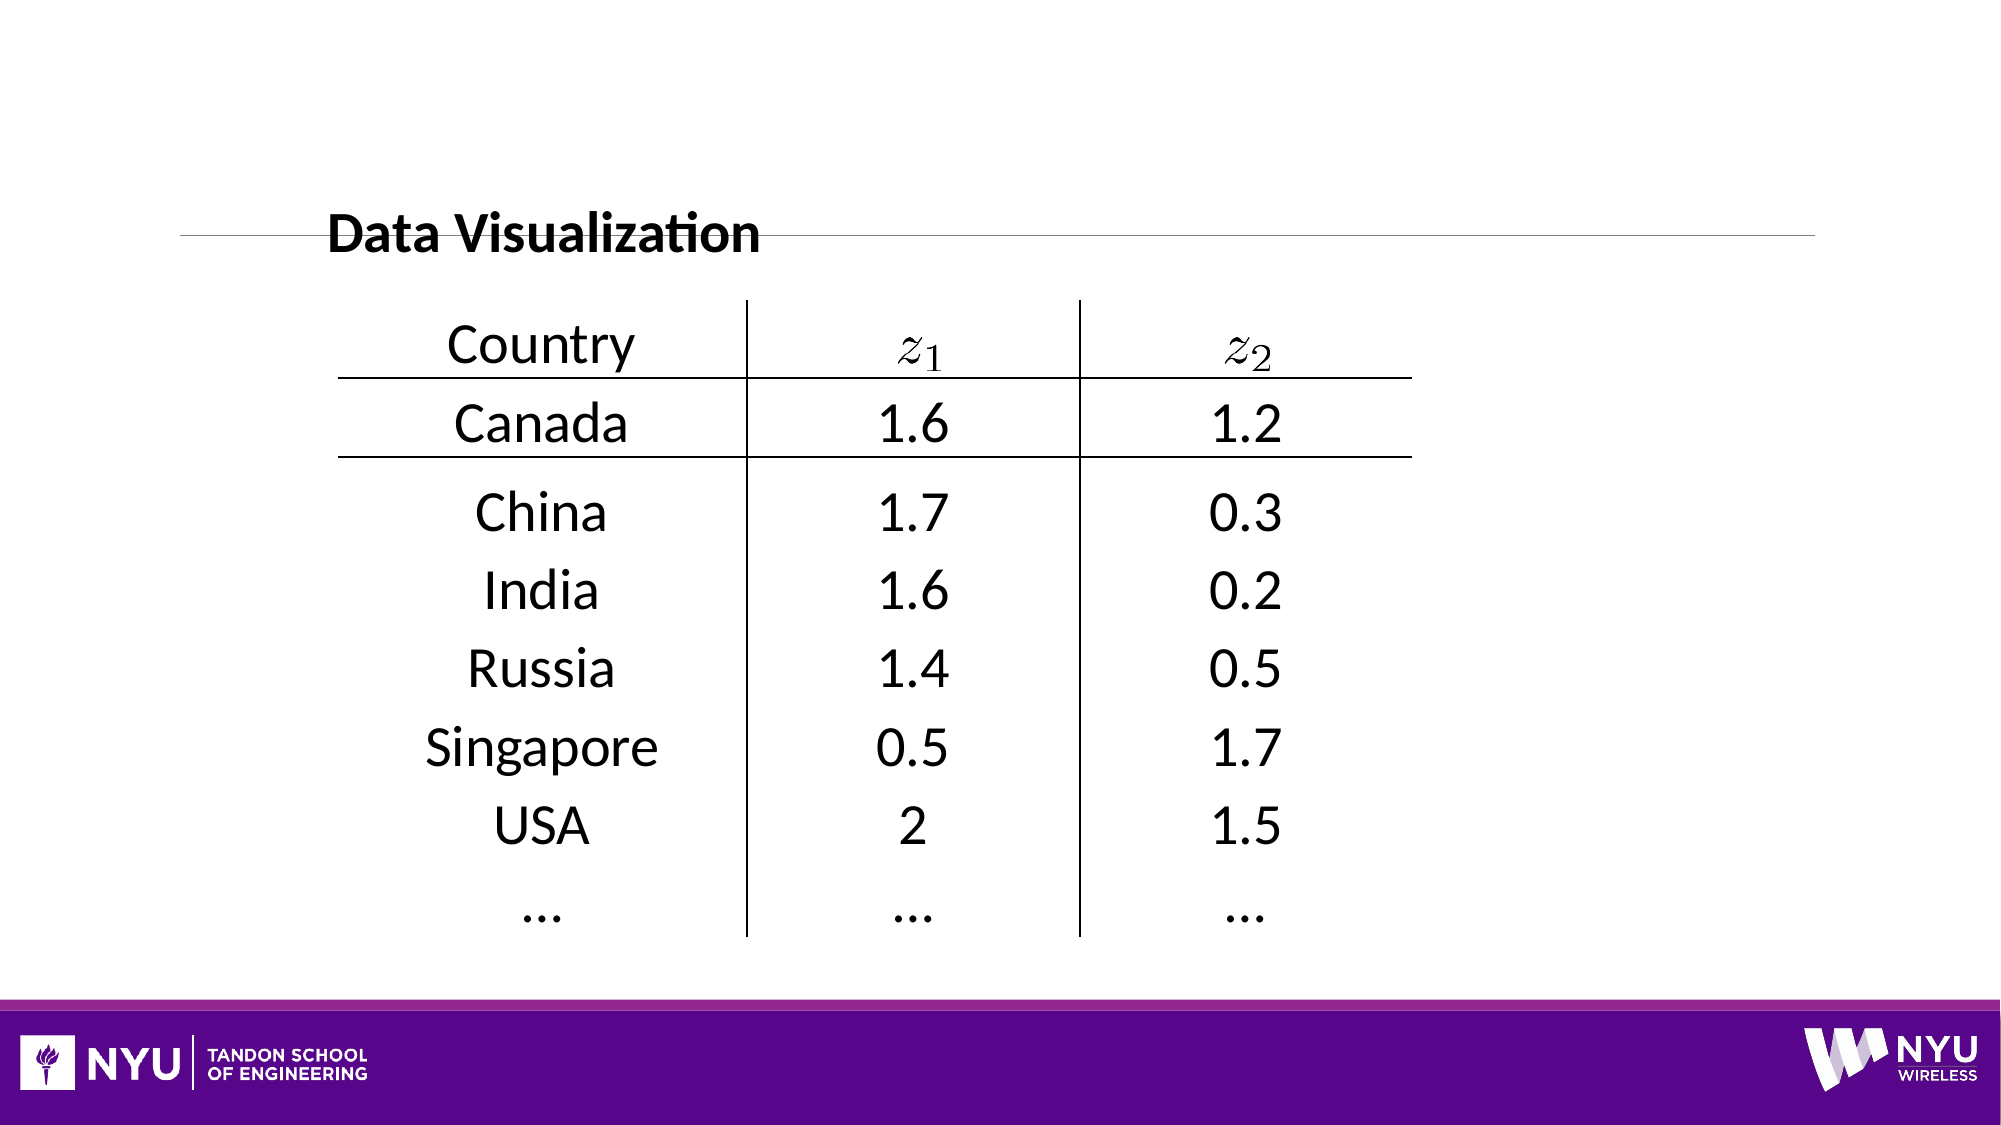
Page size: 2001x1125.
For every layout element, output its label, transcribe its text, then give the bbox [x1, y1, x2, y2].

table_header [748, 300, 1079, 377]
table_cell 1.5 [1081, 781, 1412, 859]
table_cell 0.5 [748, 702, 1079, 781]
table_cell USA [338, 781, 746, 859]
picture [897, 336, 942, 372]
table_cell … [748, 859, 1079, 937]
table_cell 1.6 [748, 379, 1079, 456]
table_cell 0.5 [1081, 624, 1412, 702]
table_cell 0.2 [1081, 546, 1412, 624]
table_cell 1.6 [748, 546, 1079, 624]
table_cell Canada [338, 379, 746, 456]
table_cell 1.7 [748, 458, 1079, 546]
table_cell Russia [338, 624, 746, 702]
table_header Country [338, 300, 746, 377]
table_cell … [1081, 859, 1412, 937]
picture [1224, 336, 1270, 372]
table_cell 1.2 [1081, 379, 1412, 456]
text_box Data Visualization [312, 186, 1675, 271]
table_cell 1.4 [748, 624, 1079, 702]
table_cell India [338, 546, 746, 624]
table_cell 0.3 [1081, 458, 1412, 546]
table_cell China [338, 458, 746, 546]
table_cell Singapore [338, 702, 746, 781]
table_cell 1.7 [1081, 702, 1412, 781]
table_cell … [338, 859, 746, 937]
table_cell 2 [748, 781, 1079, 859]
table_header [1081, 300, 1412, 377]
